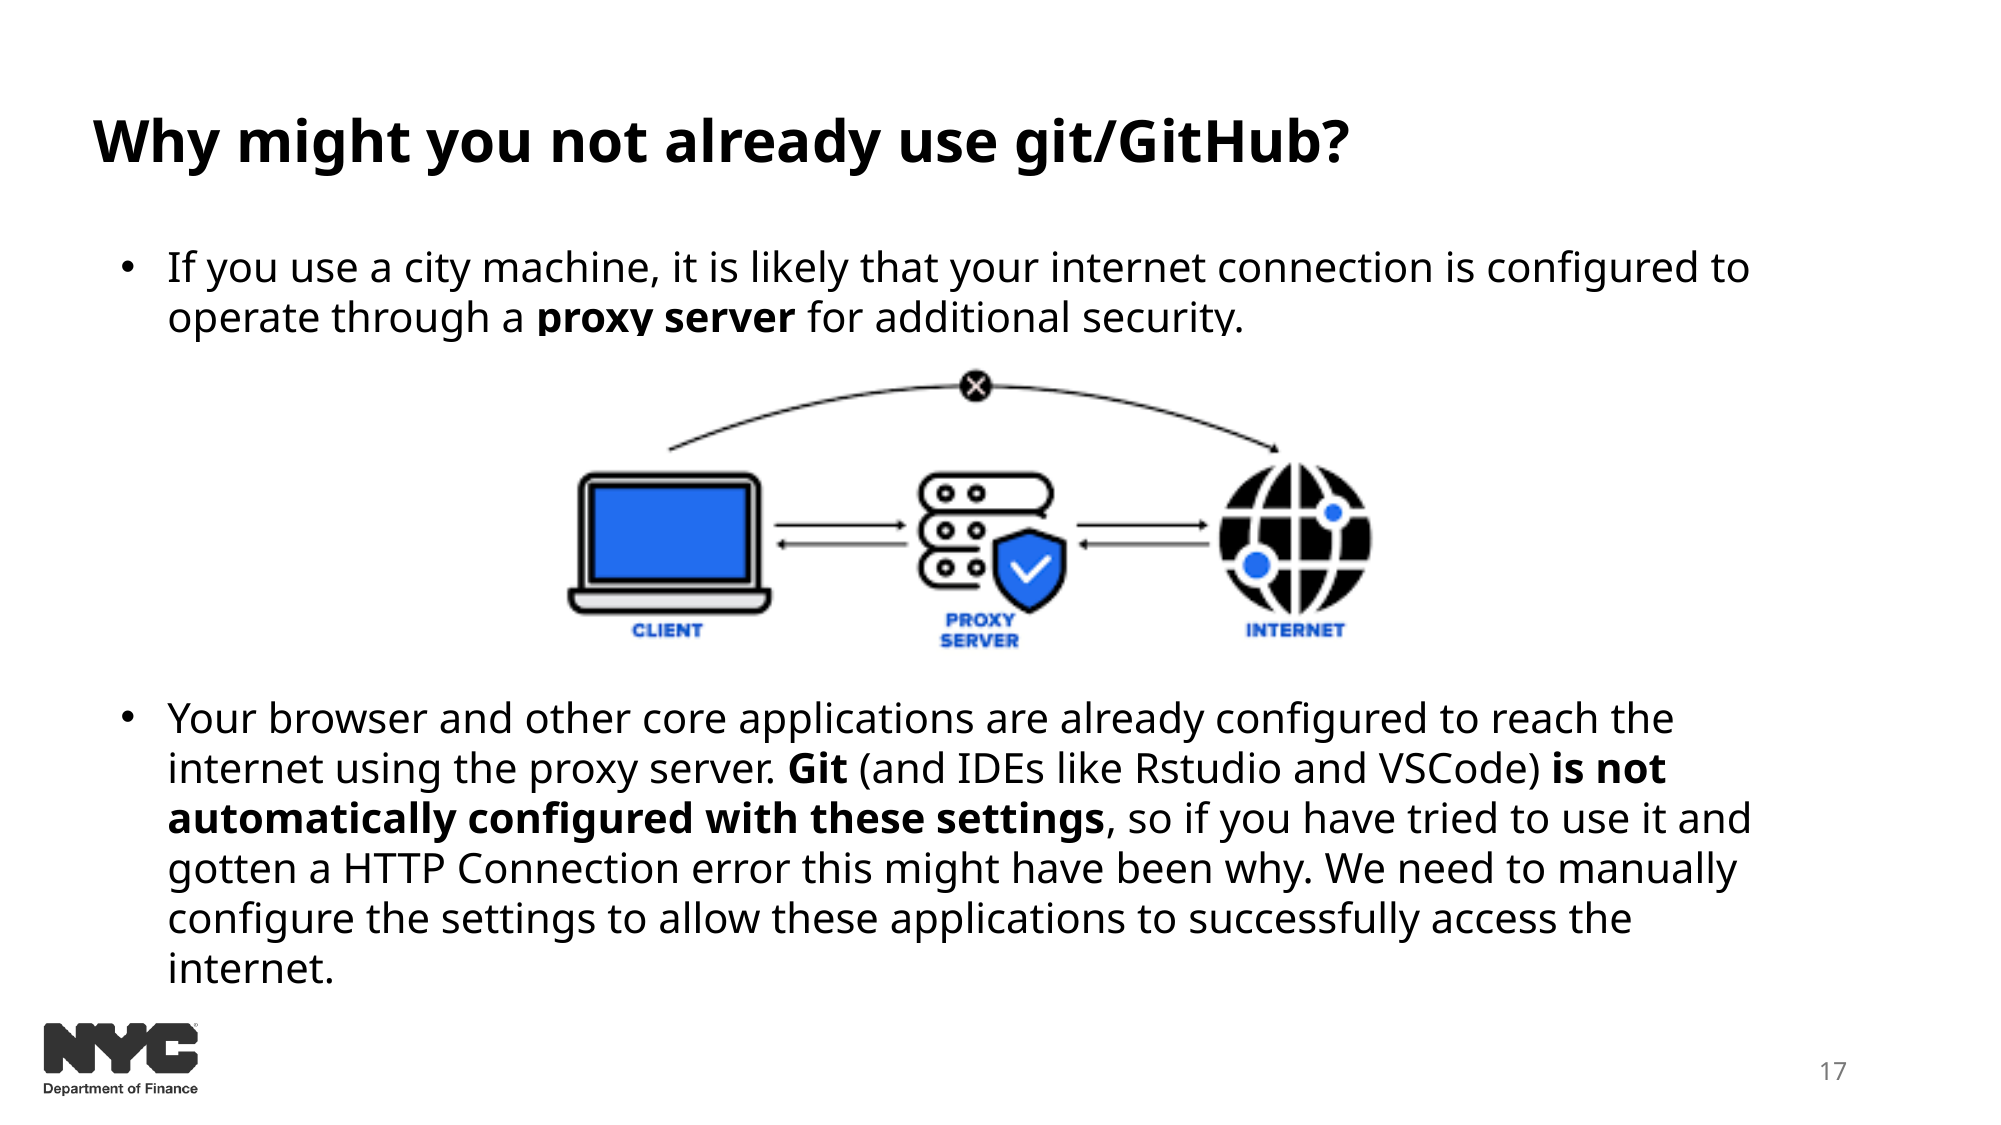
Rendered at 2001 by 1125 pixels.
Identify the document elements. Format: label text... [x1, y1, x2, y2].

text_box If you use a city machine, it is likely that your internet connection is configured to operate through a proxy server for additional security. Your browser and other core applications are already configured to reach the internet using the proxy server. Git (and IDEs like Rstudio and VSCode) is not automatically configured with these settings, so if you have tried to use it and gotten a HTTP Connection error this might have been why. We need to manually configure the settings to allow these applications to successfully access the internet. [105, 233, 1816, 999]
slide_number 17 [1412, 1042, 1863, 1103]
text_box Why might you not already use git/GitHub? [78, 96, 1895, 182]
picture [507, 336, 1415, 696]
picture [28, 1000, 222, 1114]
